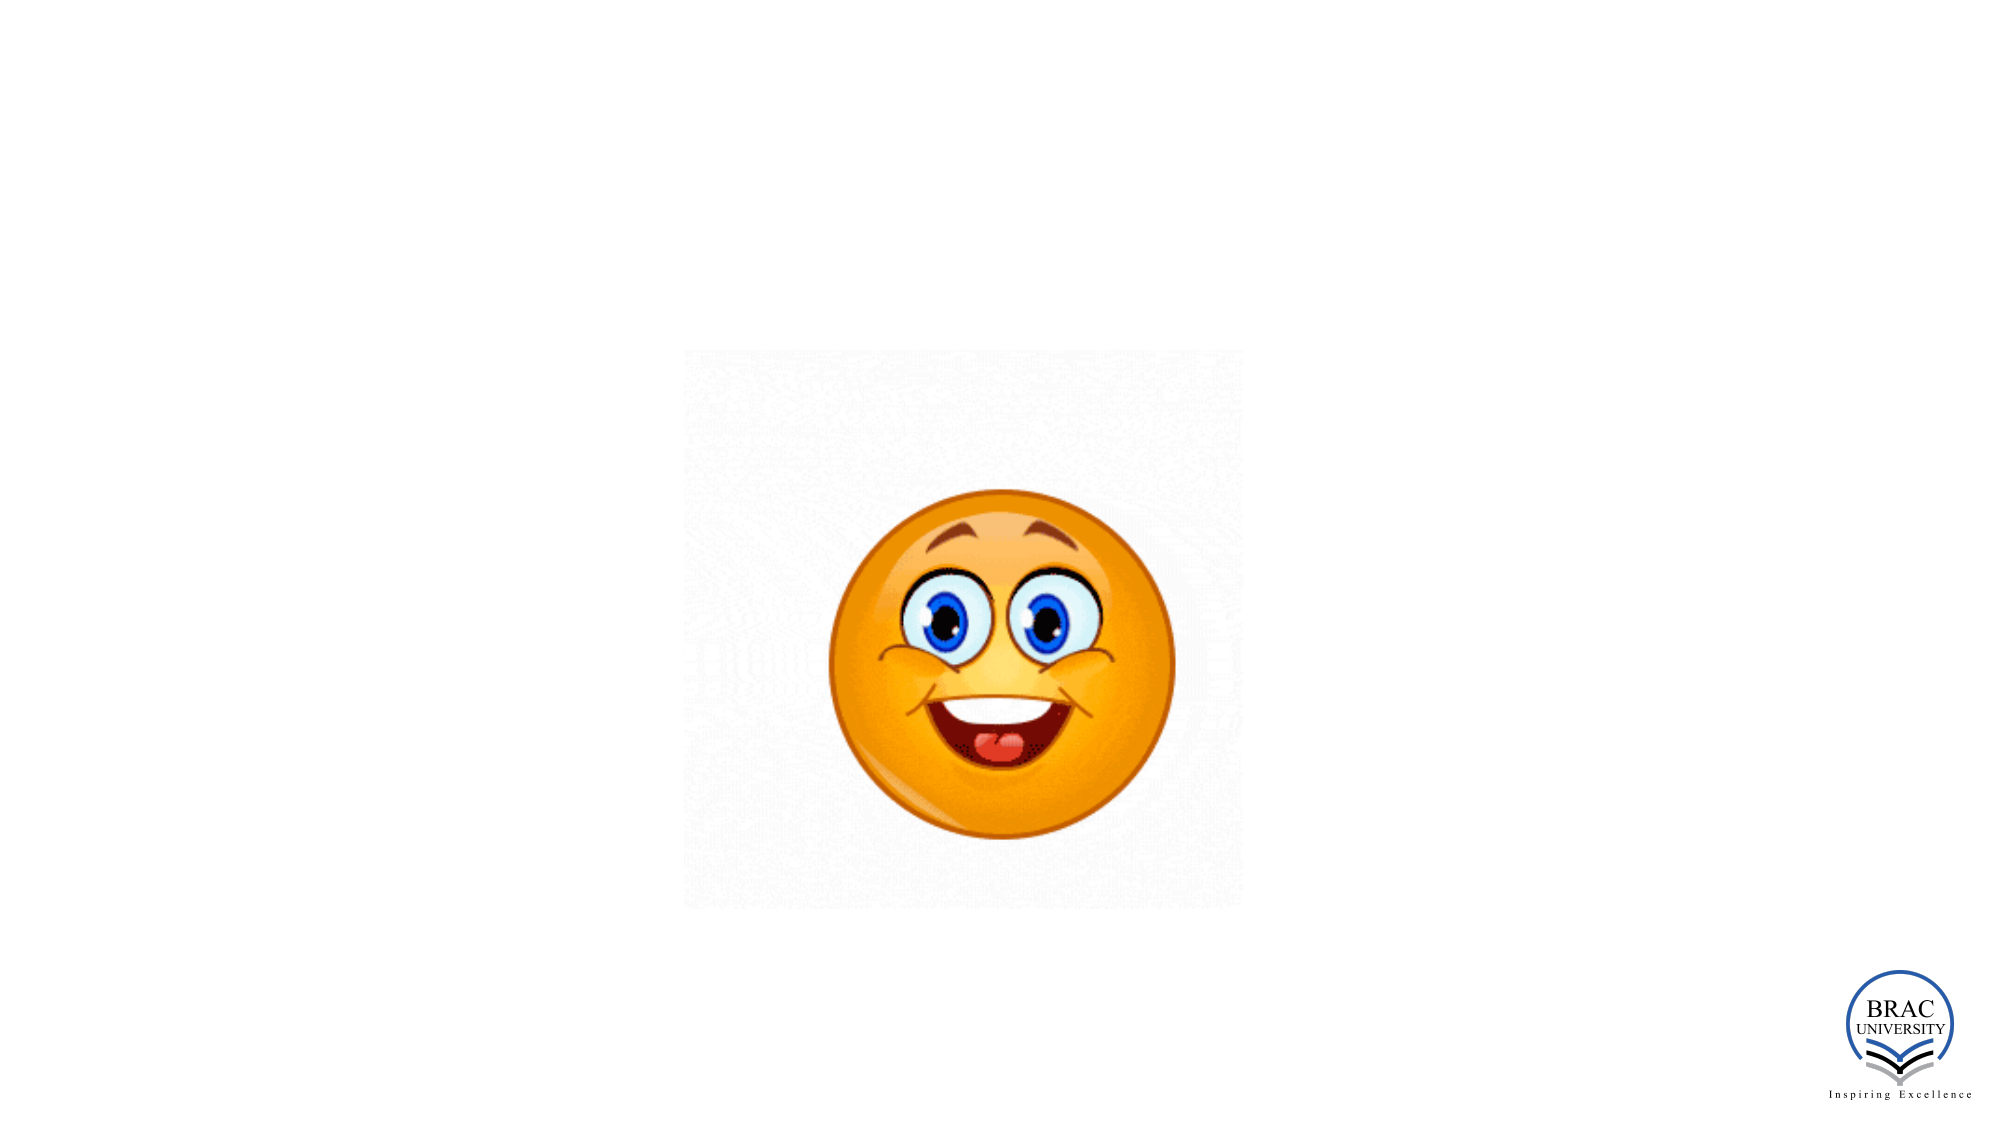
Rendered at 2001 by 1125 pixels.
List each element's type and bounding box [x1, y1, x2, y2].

picture [1829, 970, 1971, 1100]
list [684, 350, 1244, 909]
